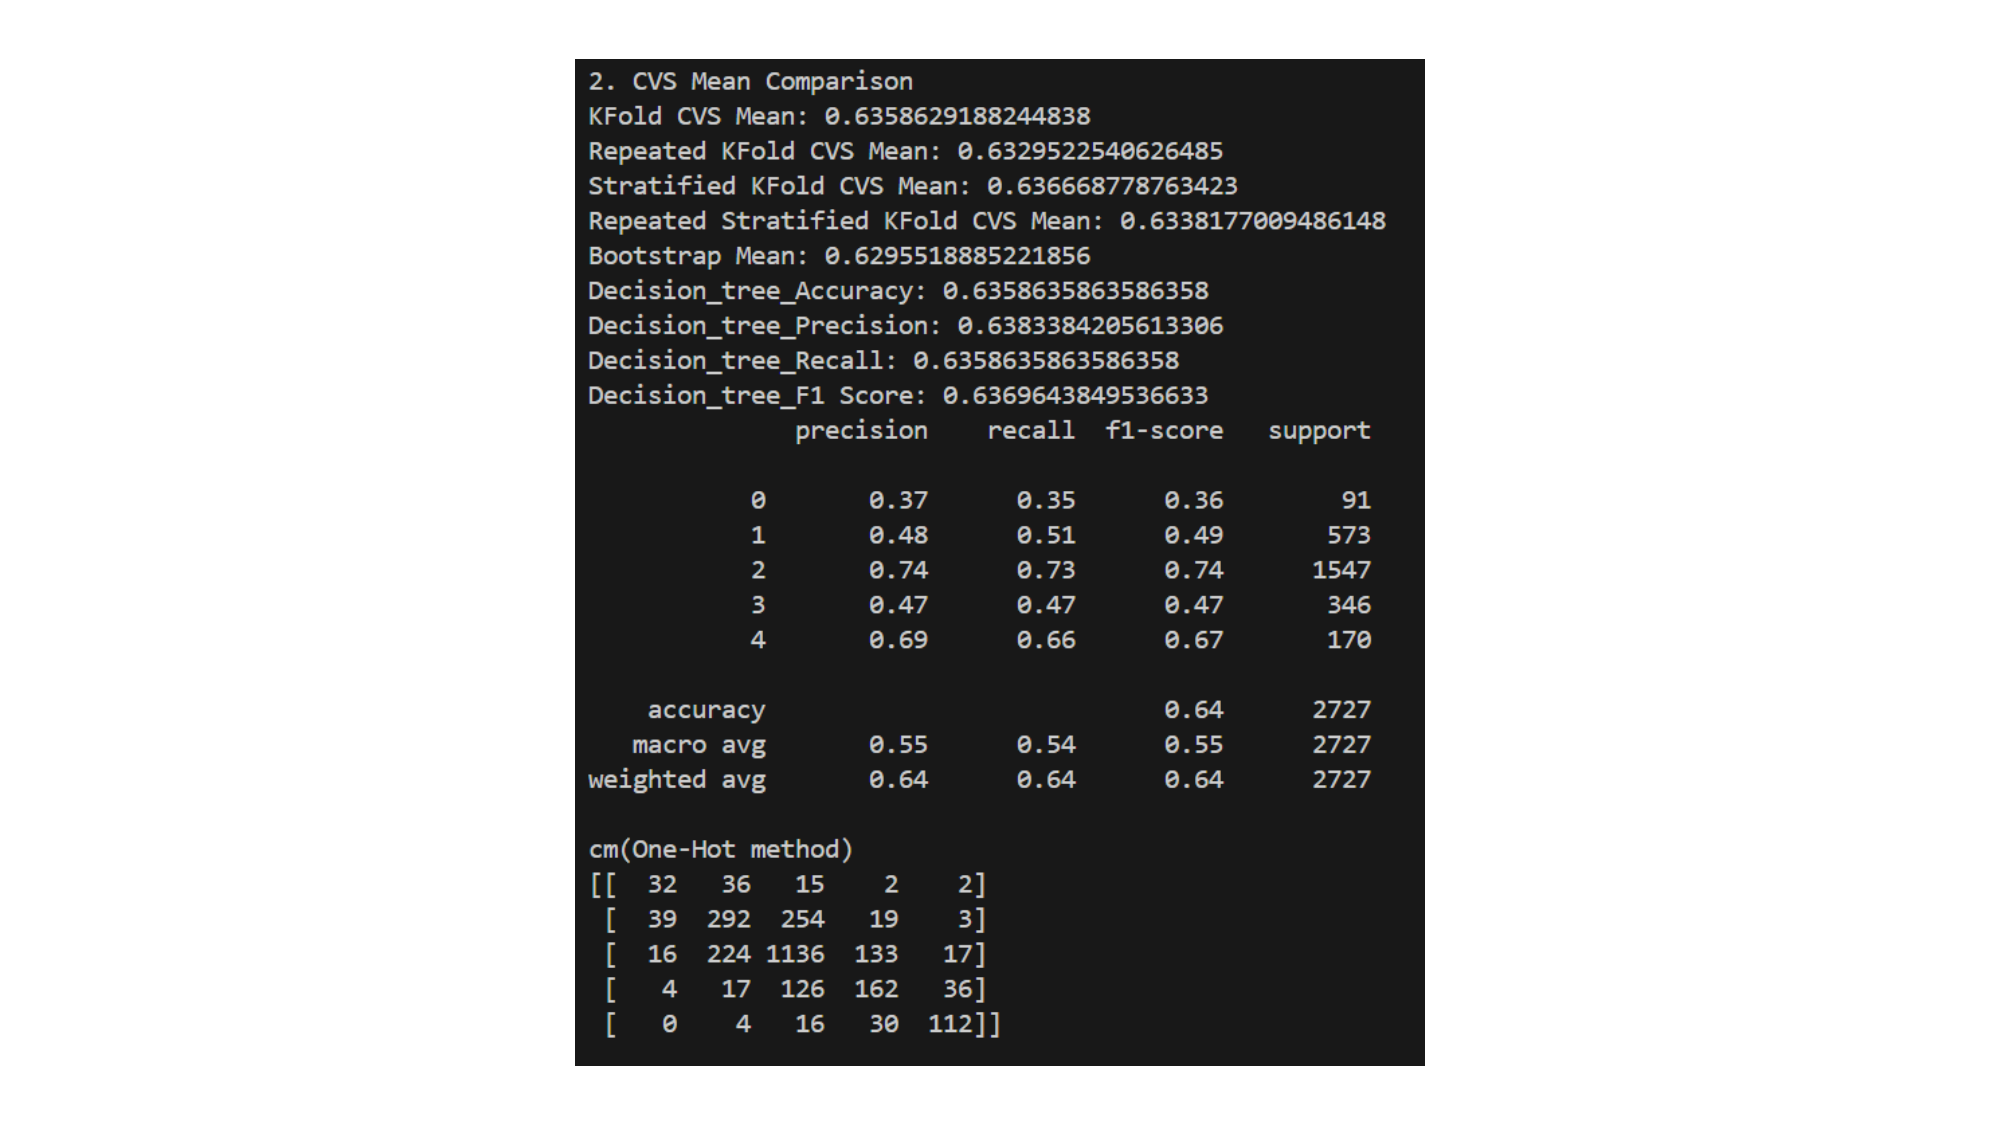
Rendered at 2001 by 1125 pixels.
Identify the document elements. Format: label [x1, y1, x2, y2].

picture [574, 58, 1426, 1067]
